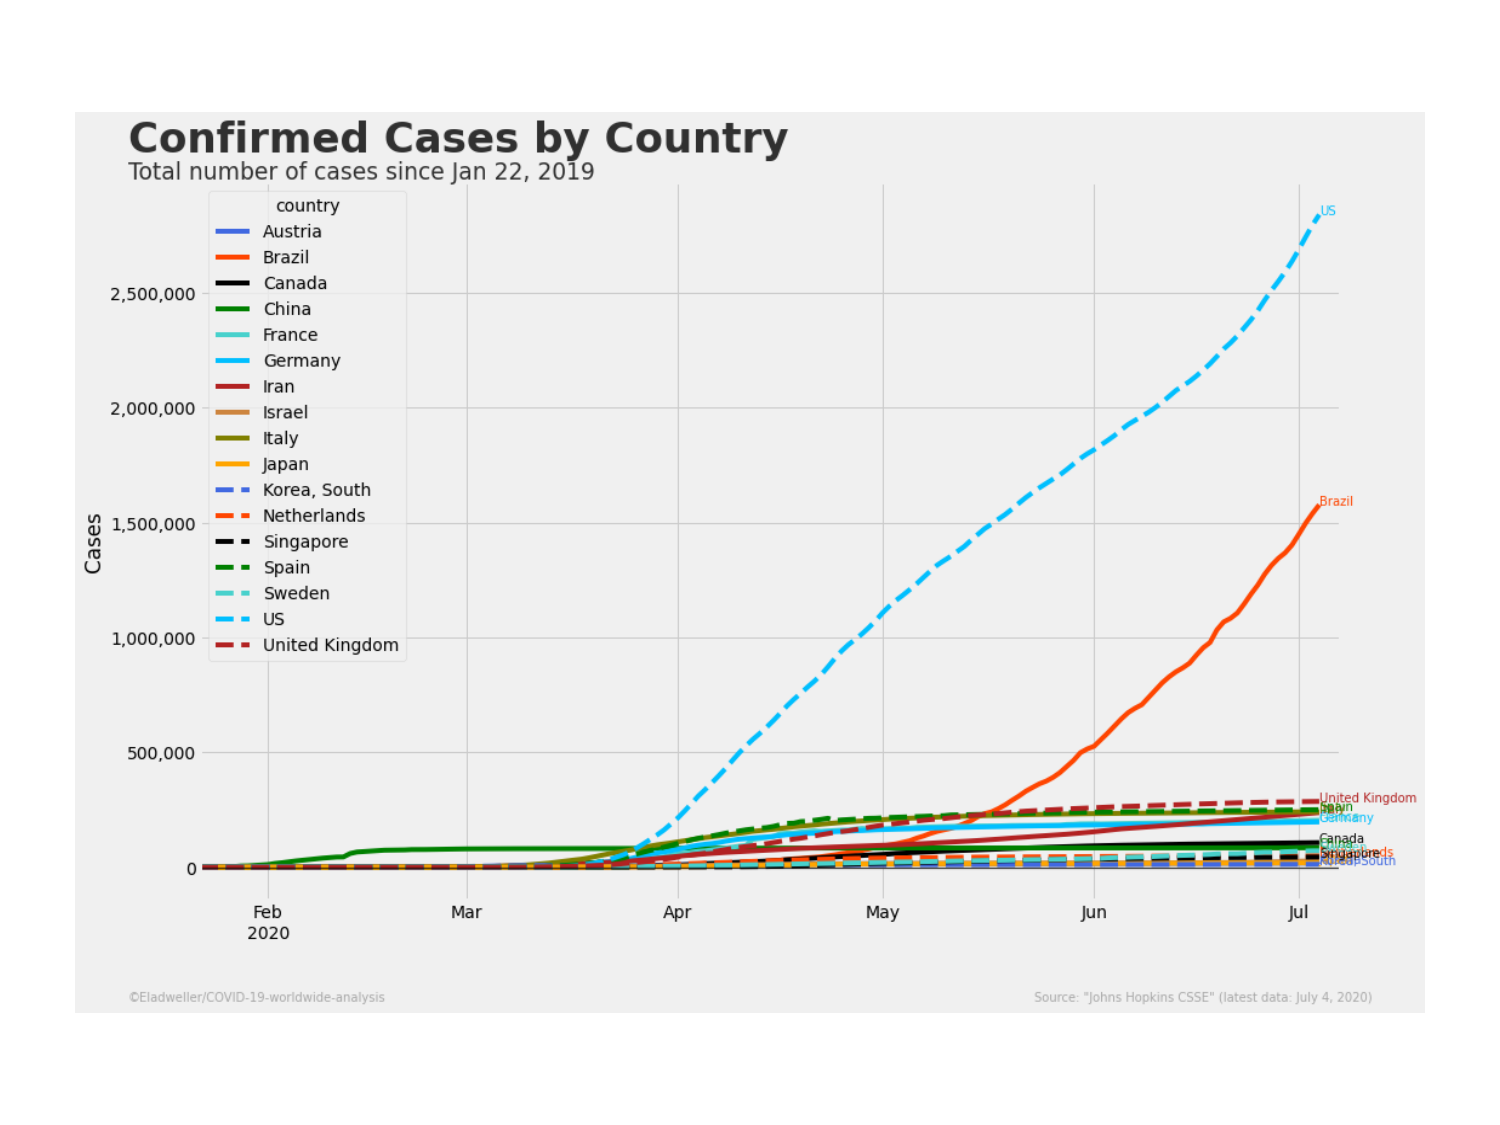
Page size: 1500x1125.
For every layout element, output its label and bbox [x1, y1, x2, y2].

picture [74, 112, 1426, 1013]
